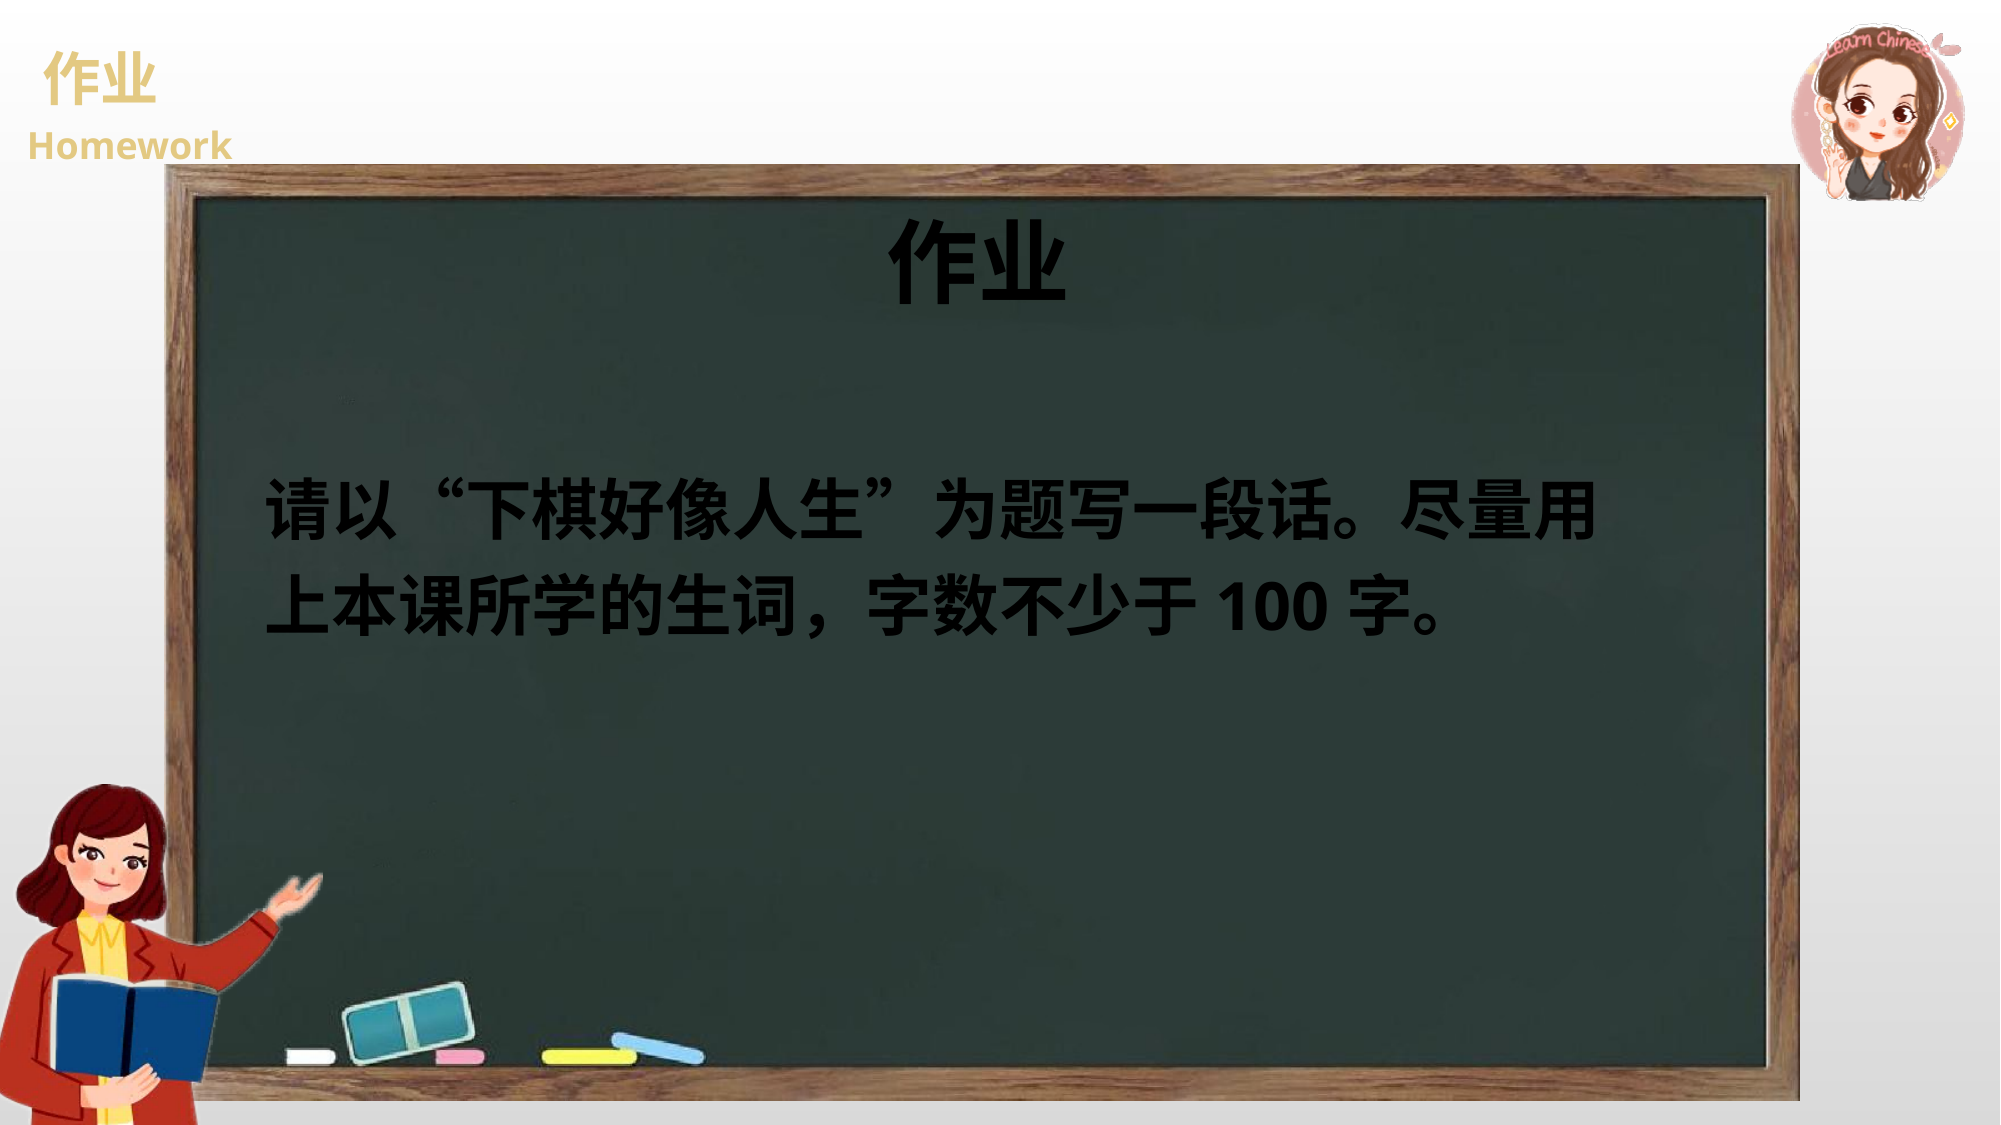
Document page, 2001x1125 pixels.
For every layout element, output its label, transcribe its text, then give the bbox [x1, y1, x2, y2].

text_box Homework [12, 115, 248, 175]
picture [0, 0, 1998, 1125]
text_box 作业 [27, 35, 174, 115]
